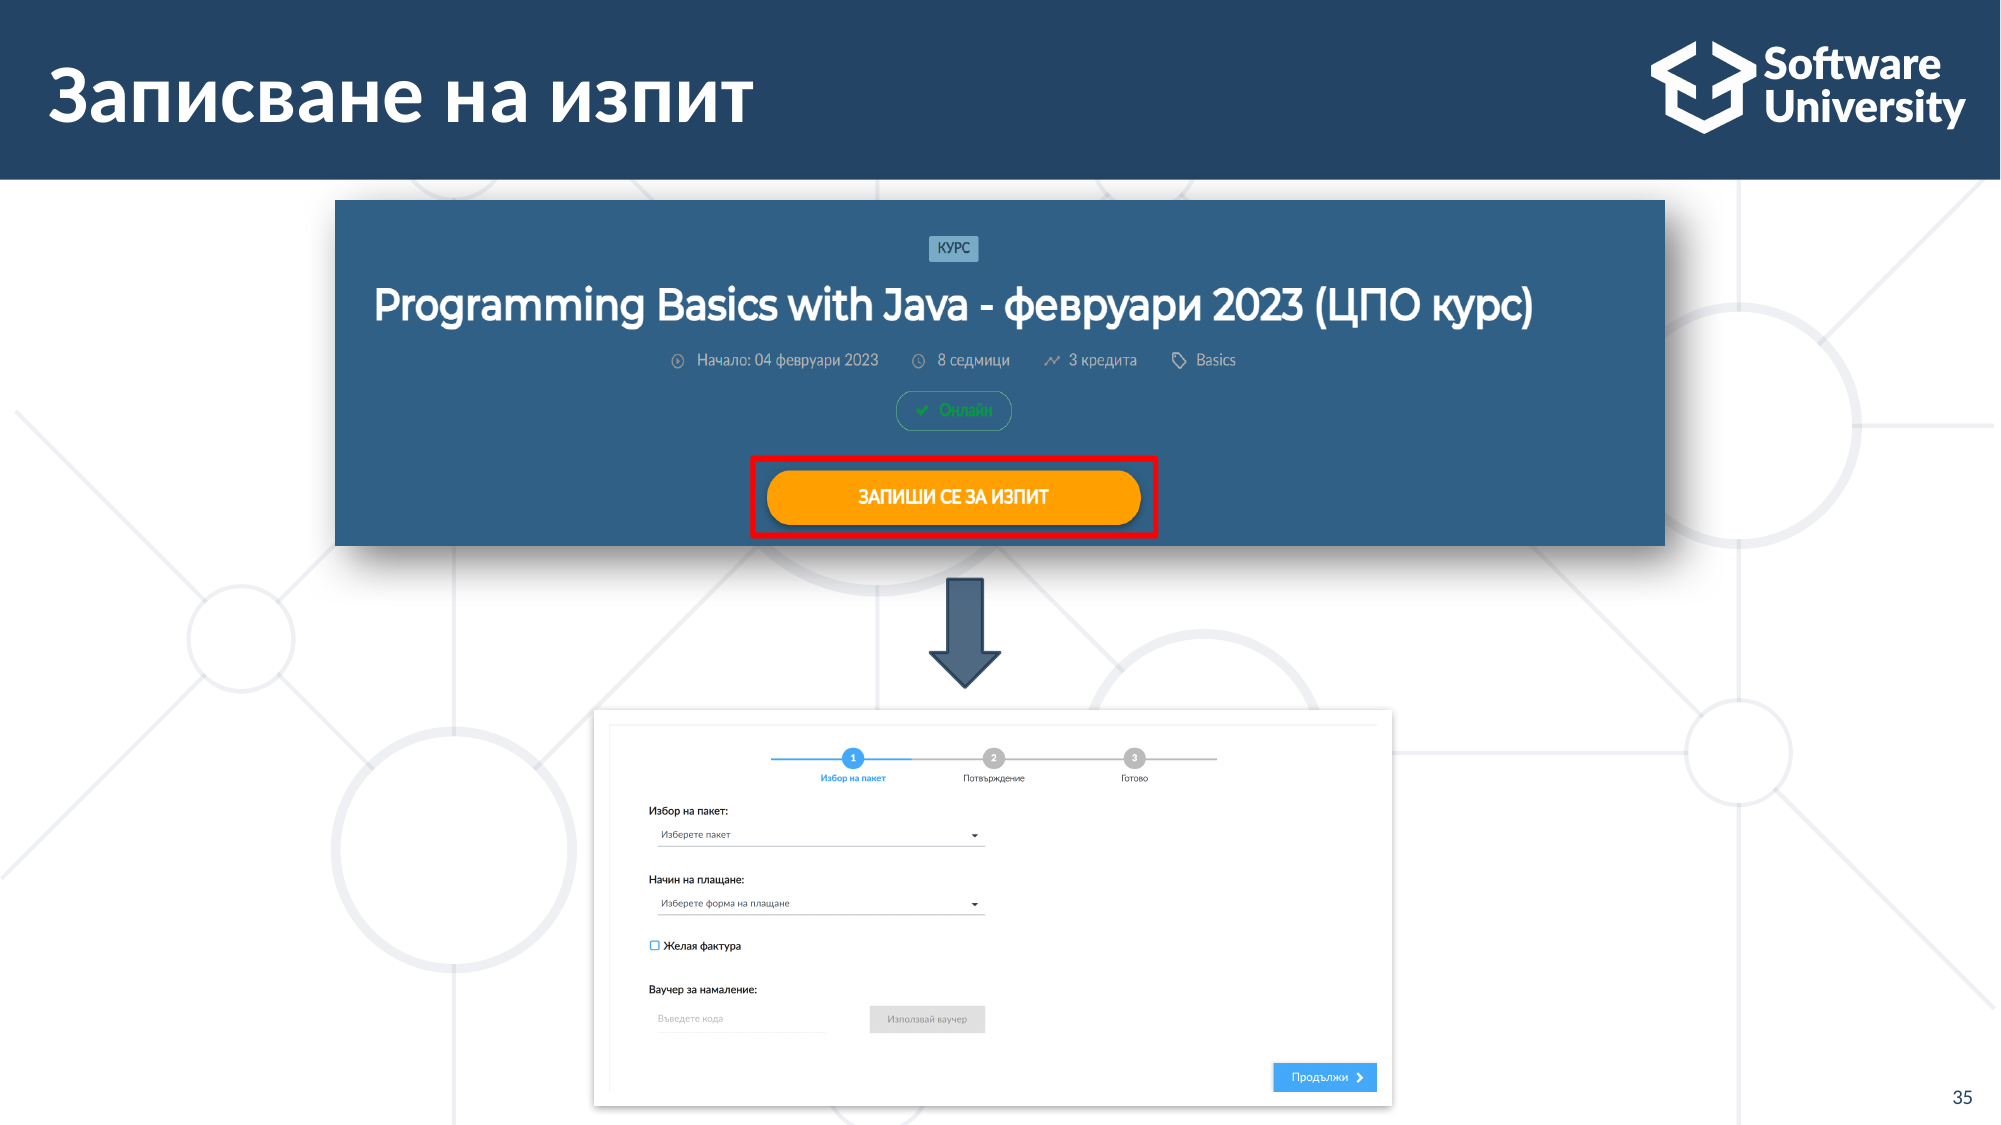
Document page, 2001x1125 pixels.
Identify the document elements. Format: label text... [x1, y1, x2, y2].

slide_number 35 [1927, 1067, 1989, 1117]
picture [608, 724, 1378, 1093]
picture [335, 200, 1665, 547]
title Записване на изпит [31, 16, 1625, 162]
picture [1651, 41, 1966, 134]
text_box [928, 577, 1002, 690]
